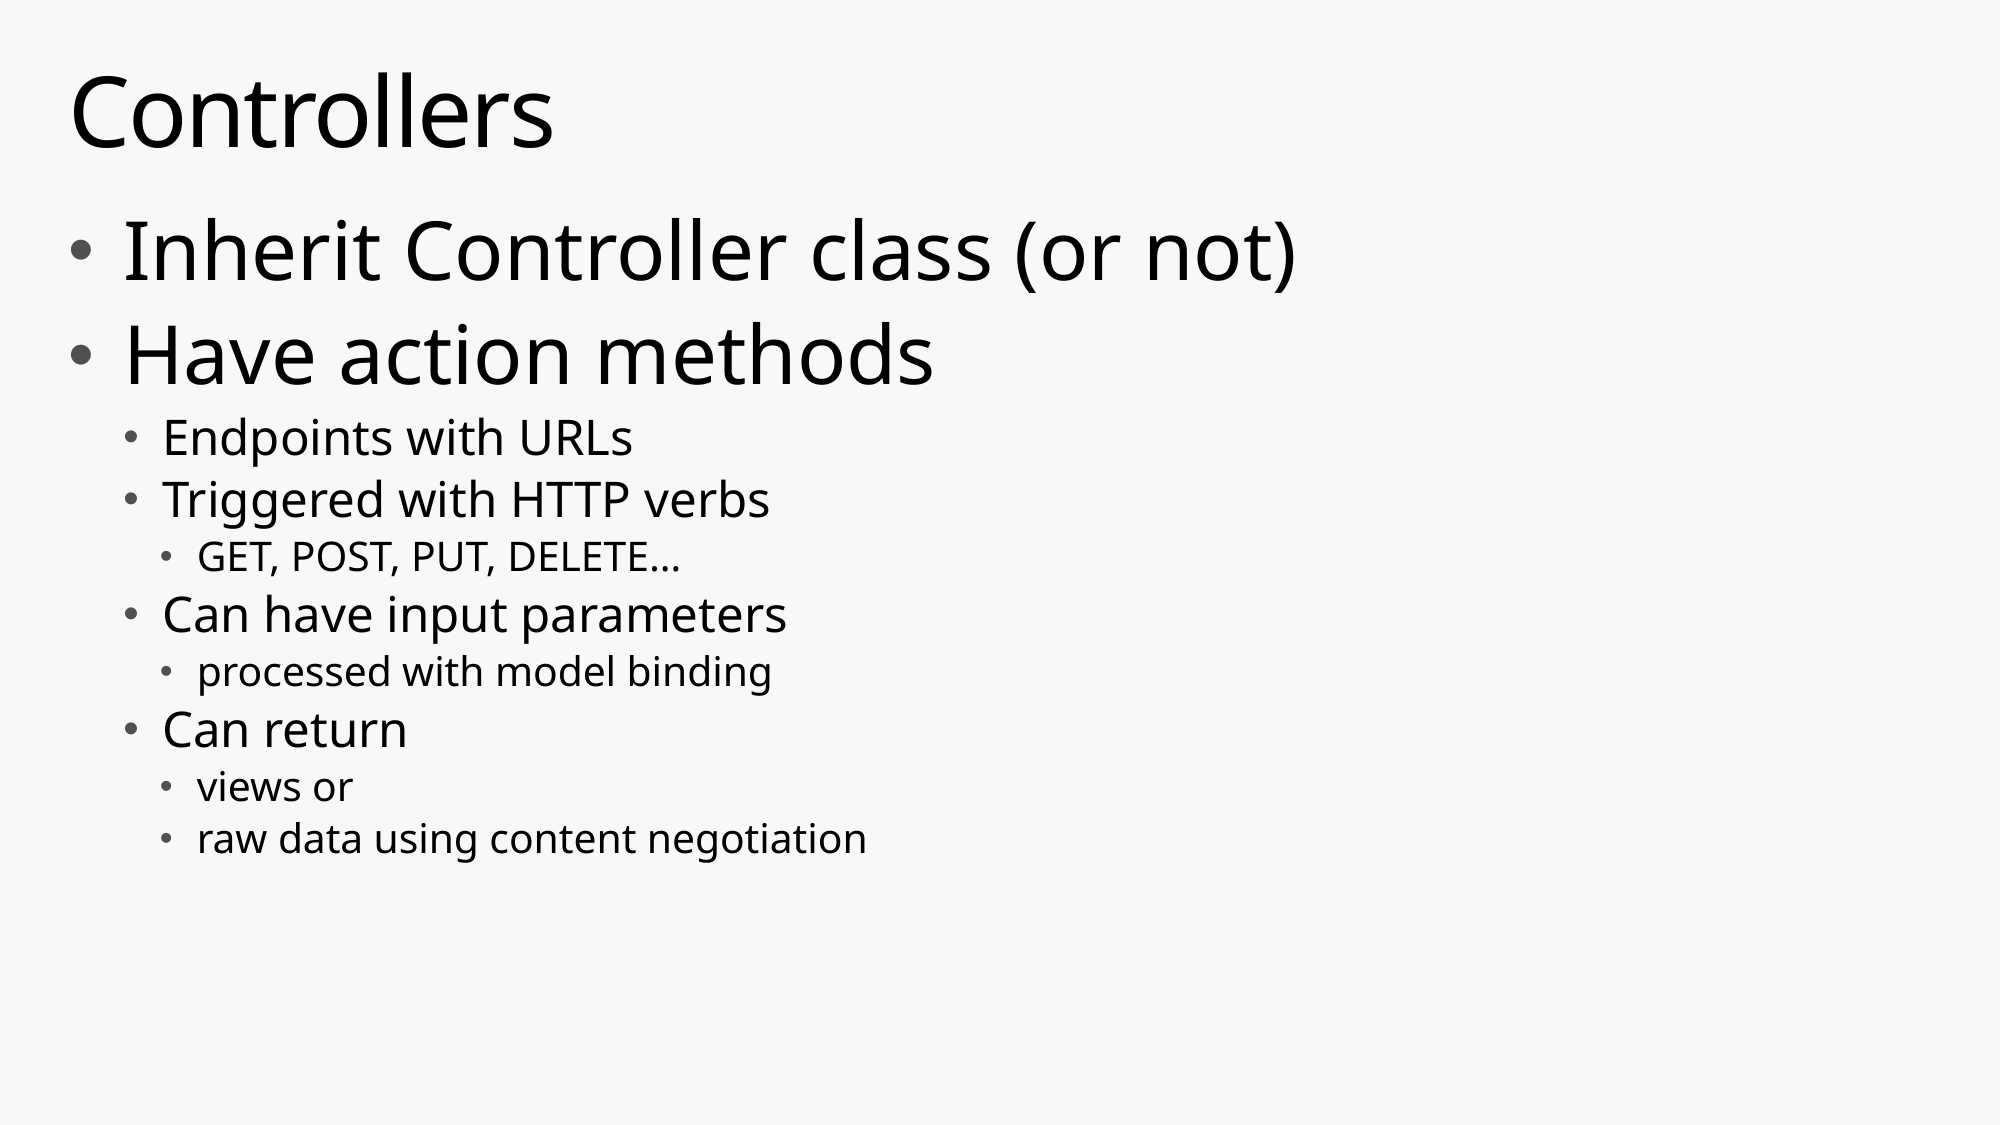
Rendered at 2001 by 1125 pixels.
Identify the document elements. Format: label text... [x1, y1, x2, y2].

list Inherit Controller class (or not) Have action methods Endpoints with URLs Triggered with HTTP verbs GET, POST, PUT, DELETE… Can have input parameters processed with model binding Can return views or raw data using content negotiation [44, 196, 1956, 1012]
title Controllers [44, 47, 1957, 196]
